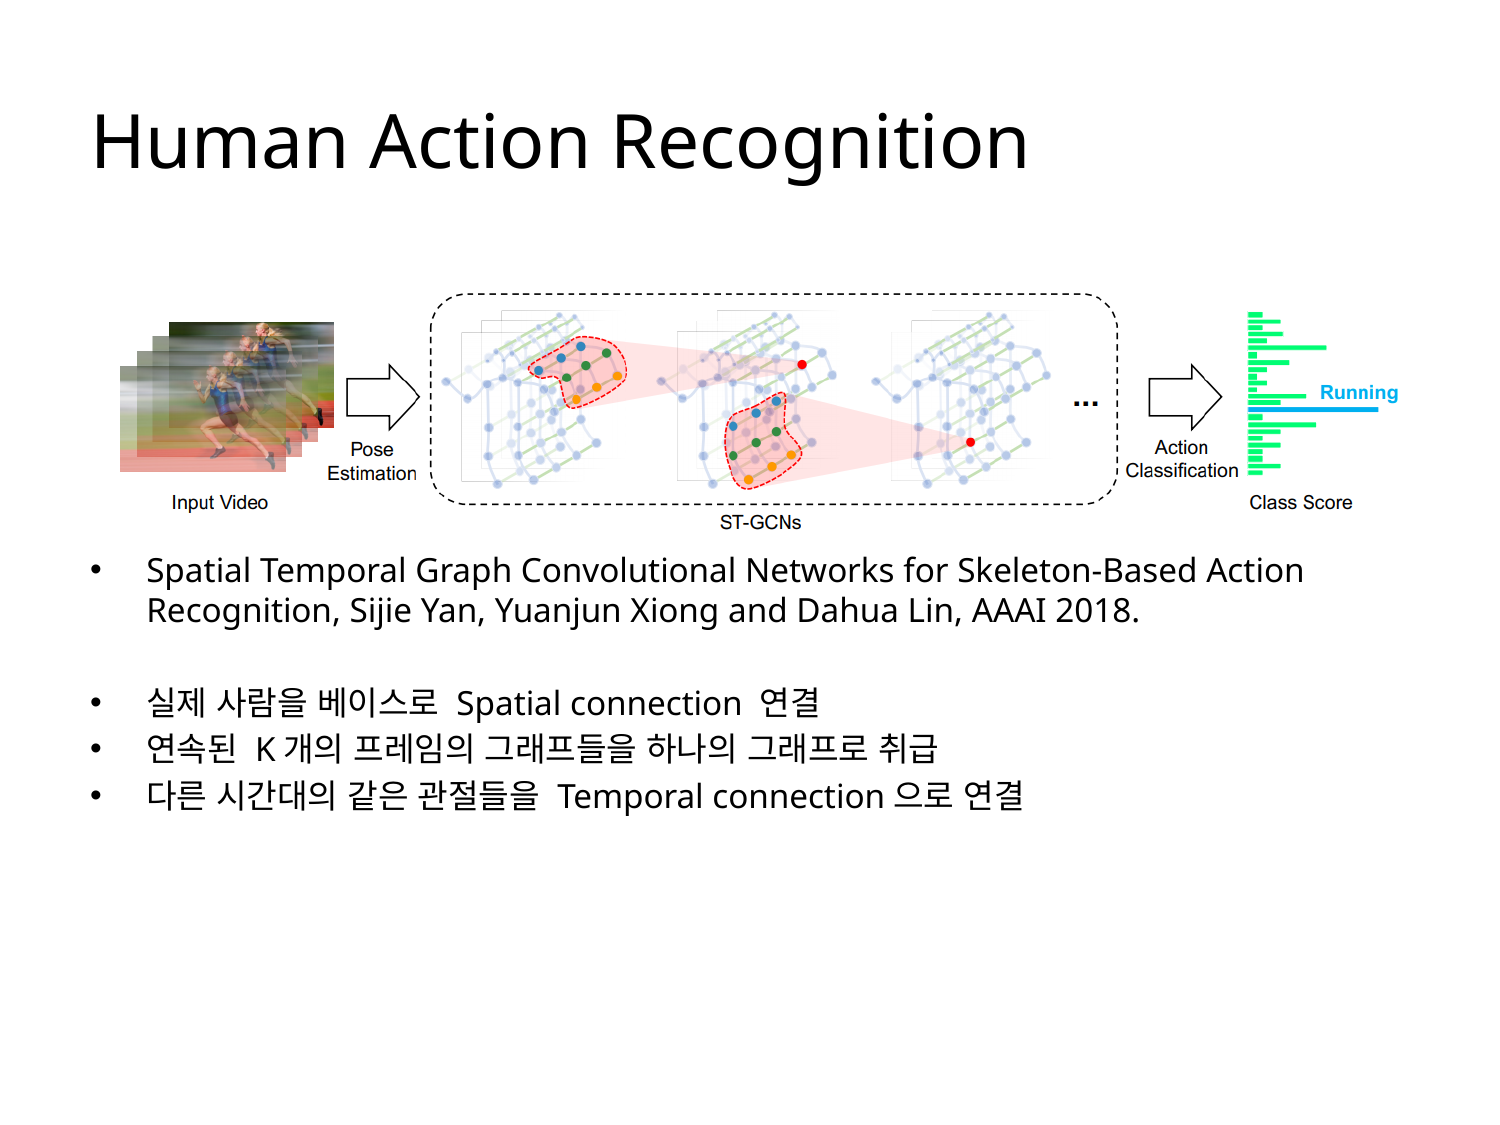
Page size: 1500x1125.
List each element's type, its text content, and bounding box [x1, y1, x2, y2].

list Spatial Temporal Graph Convolutional Networks for Skeleton-Based Action Recognition, Sijie Yan, Yuanjun Xiong and Dahua Lin, AAAI 2018. 실제 사람을 베이스로 Spatial connection 연결 연속된 K개의 프레임의 그래프들을 하나의 그래프로 취급 다른 시간대의 같은 관절들을 Temporal connection으로 연결 [75, 262, 1425, 1005]
picture [100, 266, 1415, 551]
title Human Action Recognition [75, 45, 1425, 233]
